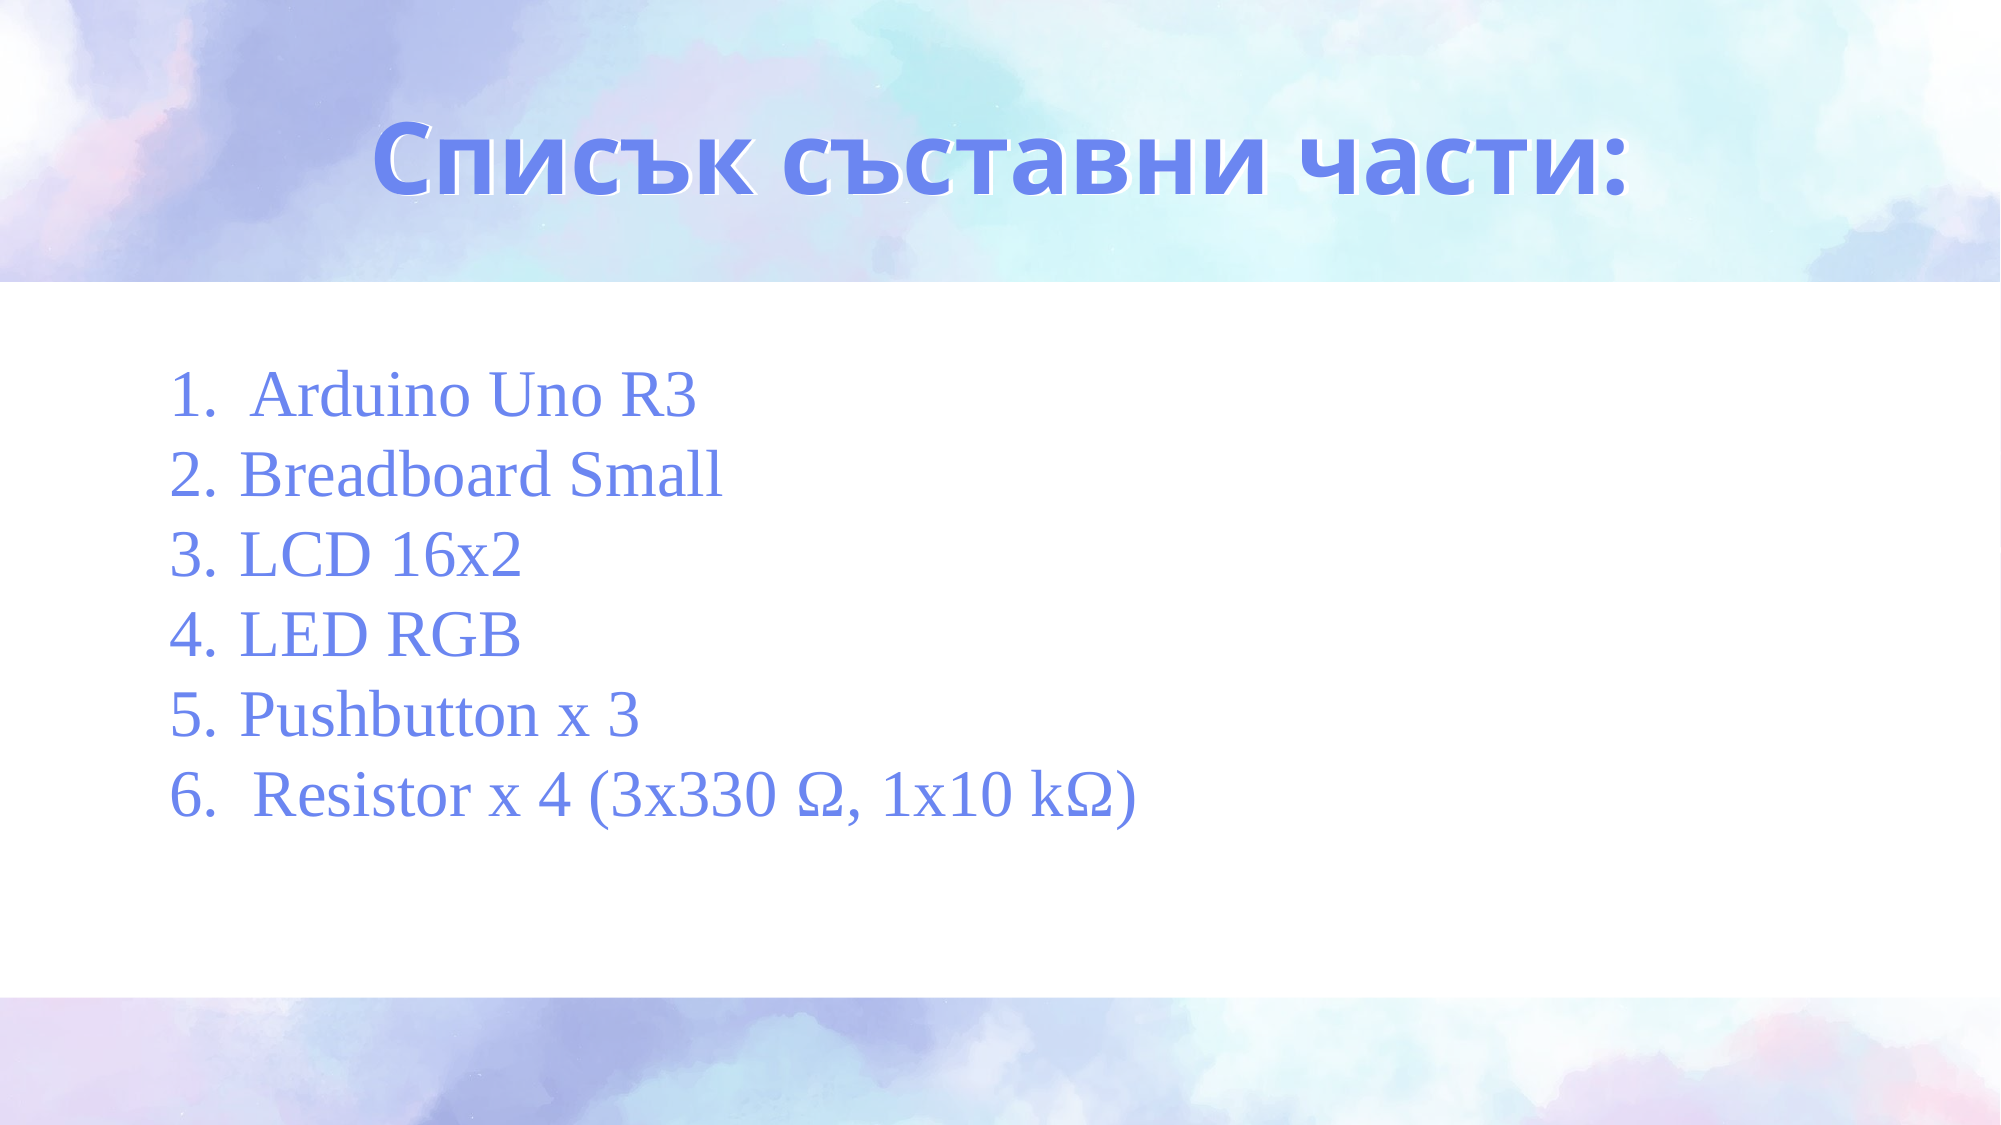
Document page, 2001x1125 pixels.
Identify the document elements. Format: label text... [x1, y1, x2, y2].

subtitle 1. Arduino Uno R3 2. Breadboard Small 3. LCD 16x2 4. LED RGB 5. Pushbutton x 3 6. Resistor x 4 (3x330 Ω, 1x10 kΩ) [133, 366, 1867, 947]
title Списък съставни части: [157, 79, 1843, 206]
